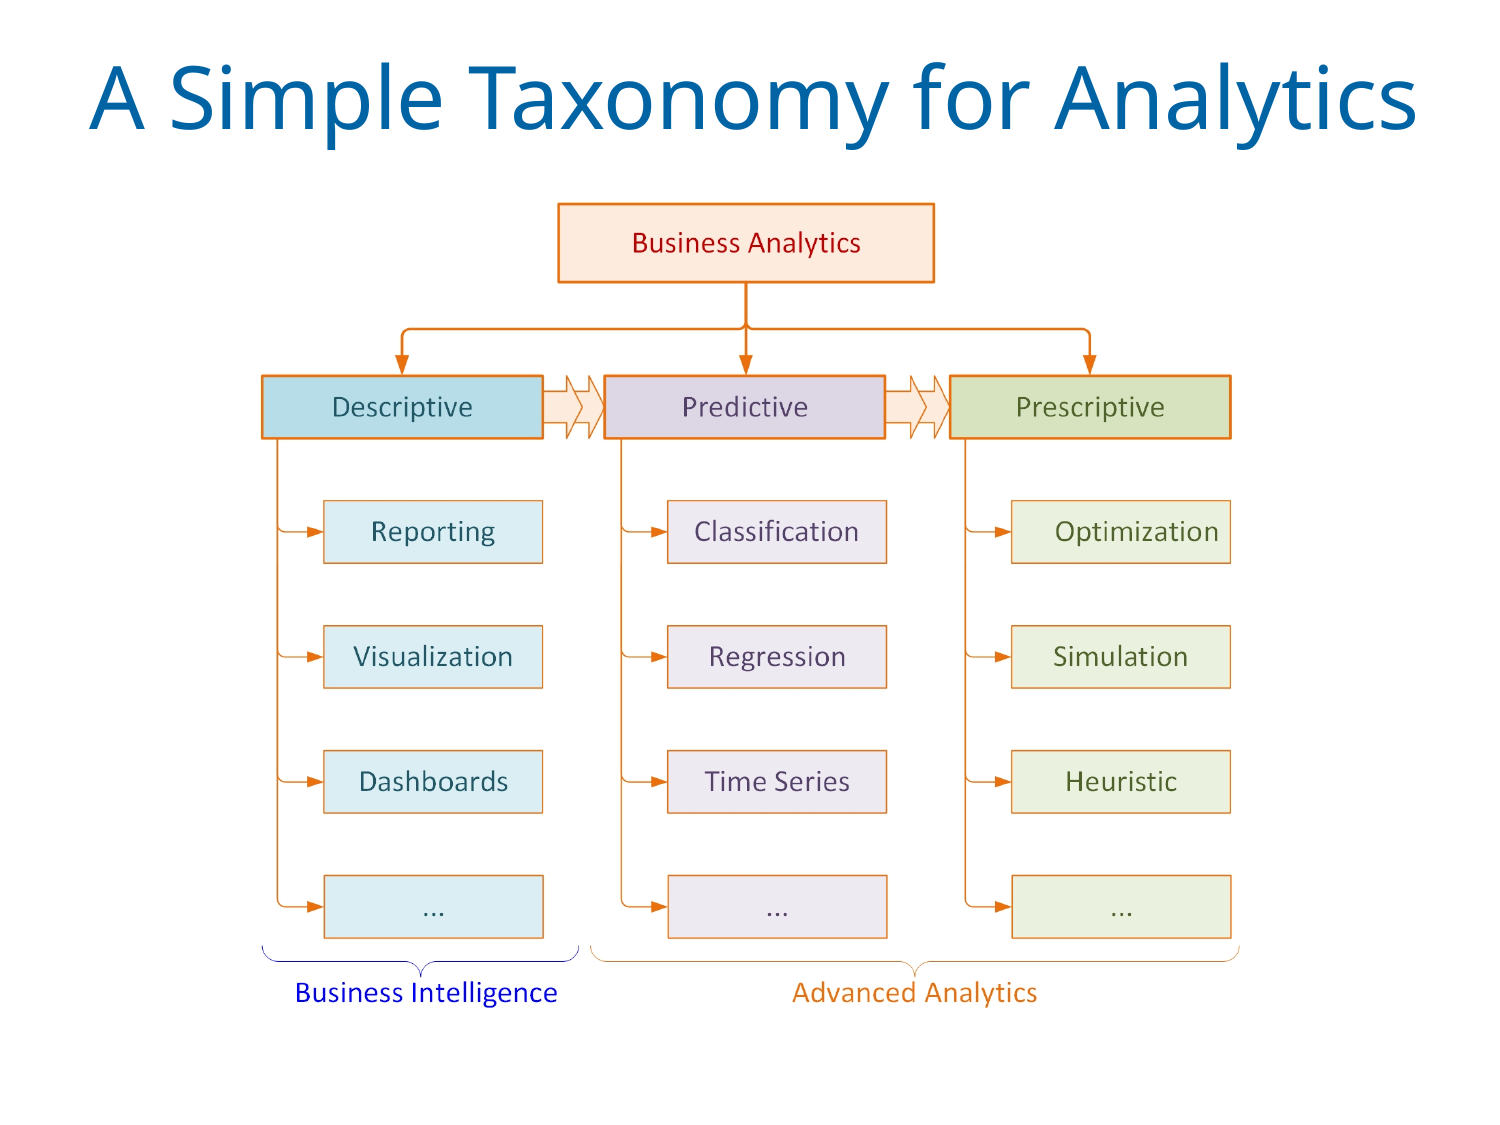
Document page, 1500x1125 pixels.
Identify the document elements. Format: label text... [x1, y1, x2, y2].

title A Simple Taxonomy for Analytics [74, 28, 1468, 174]
picture [260, 201, 1240, 1027]
